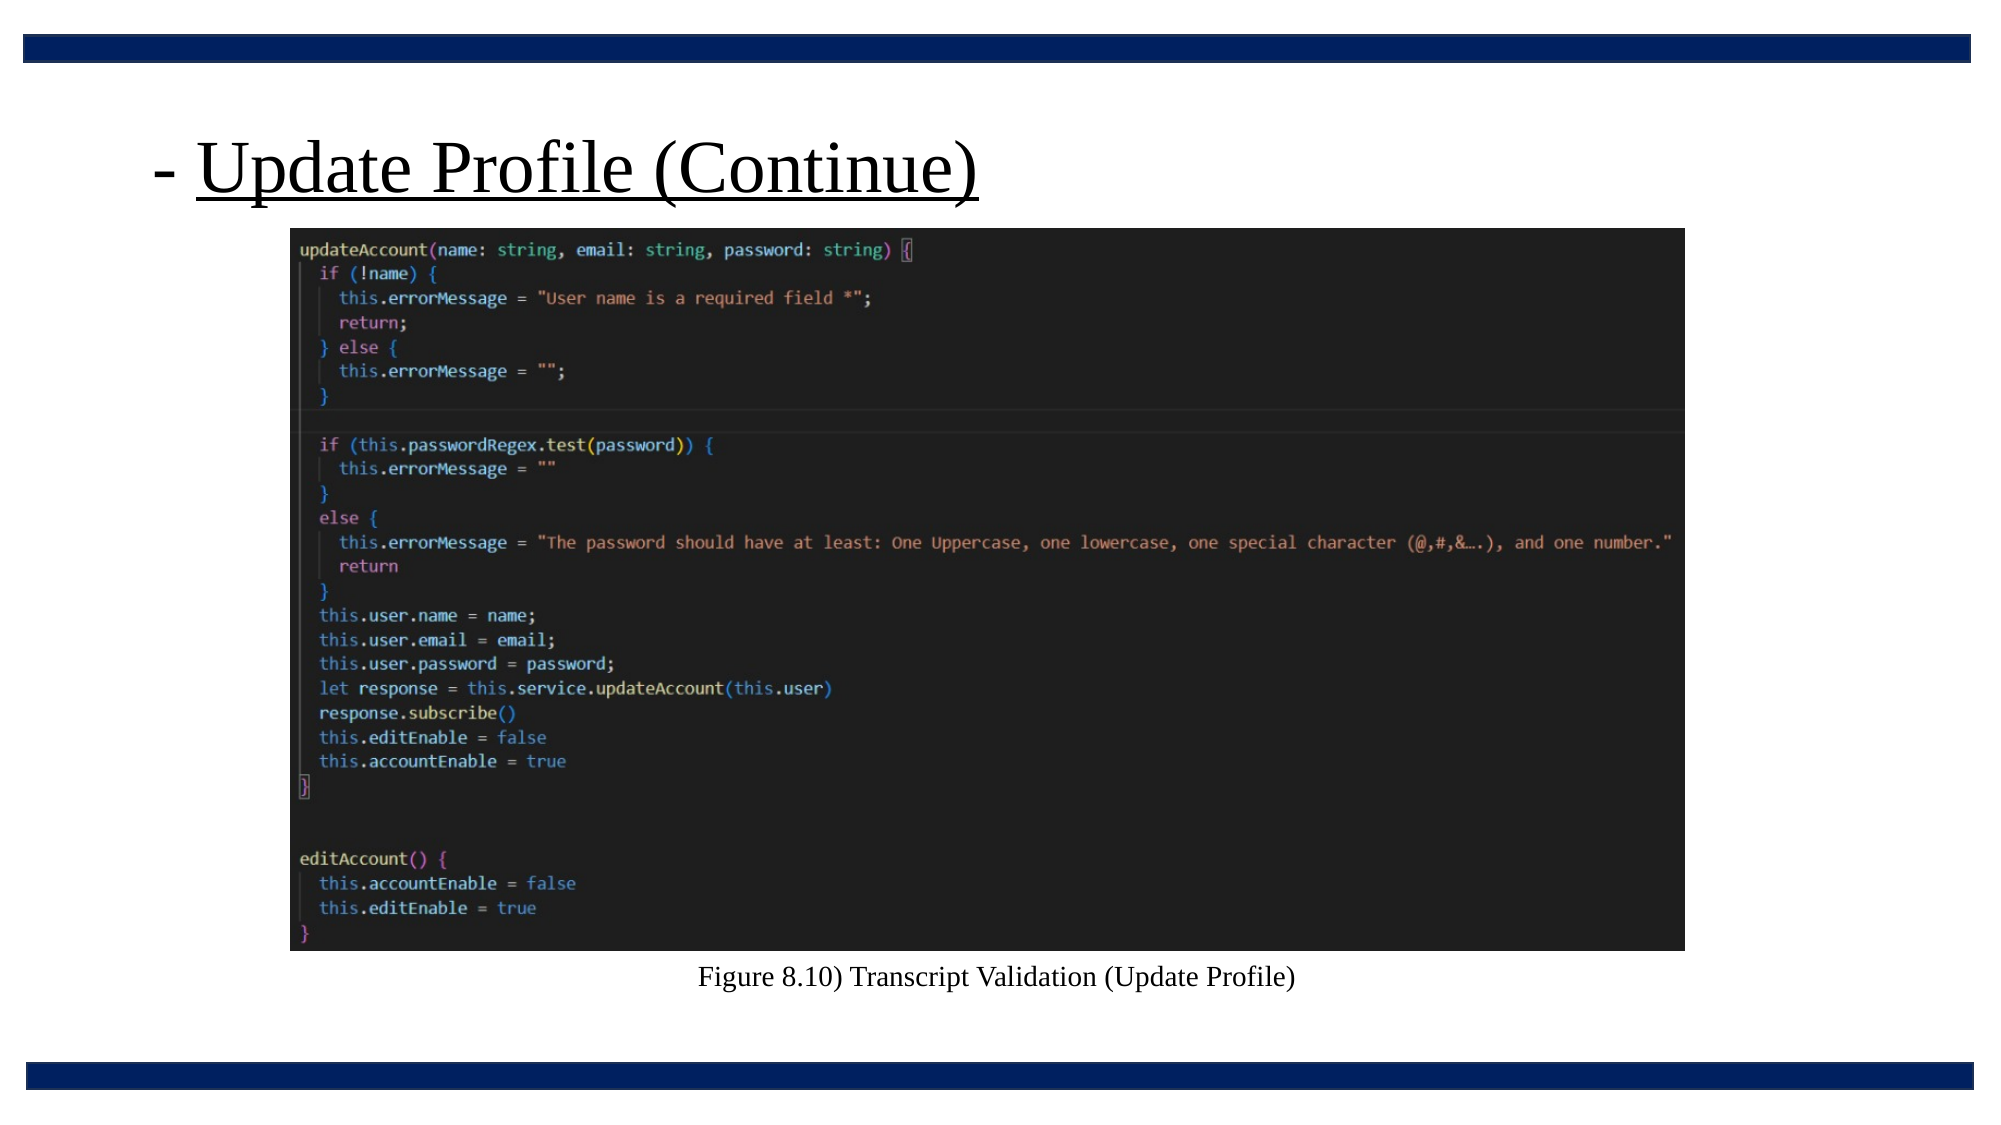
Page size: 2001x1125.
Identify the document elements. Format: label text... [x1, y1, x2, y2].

picture [289, 228, 1685, 951]
title - Update Profile (Continue) [137, 59, 1863, 278]
text_box [26, 1062, 1974, 1090]
text_box [23, 34, 1971, 63]
text_box Figure 8.10) Transcript Validation (Update Profile) [668, 951, 1327, 1000]
